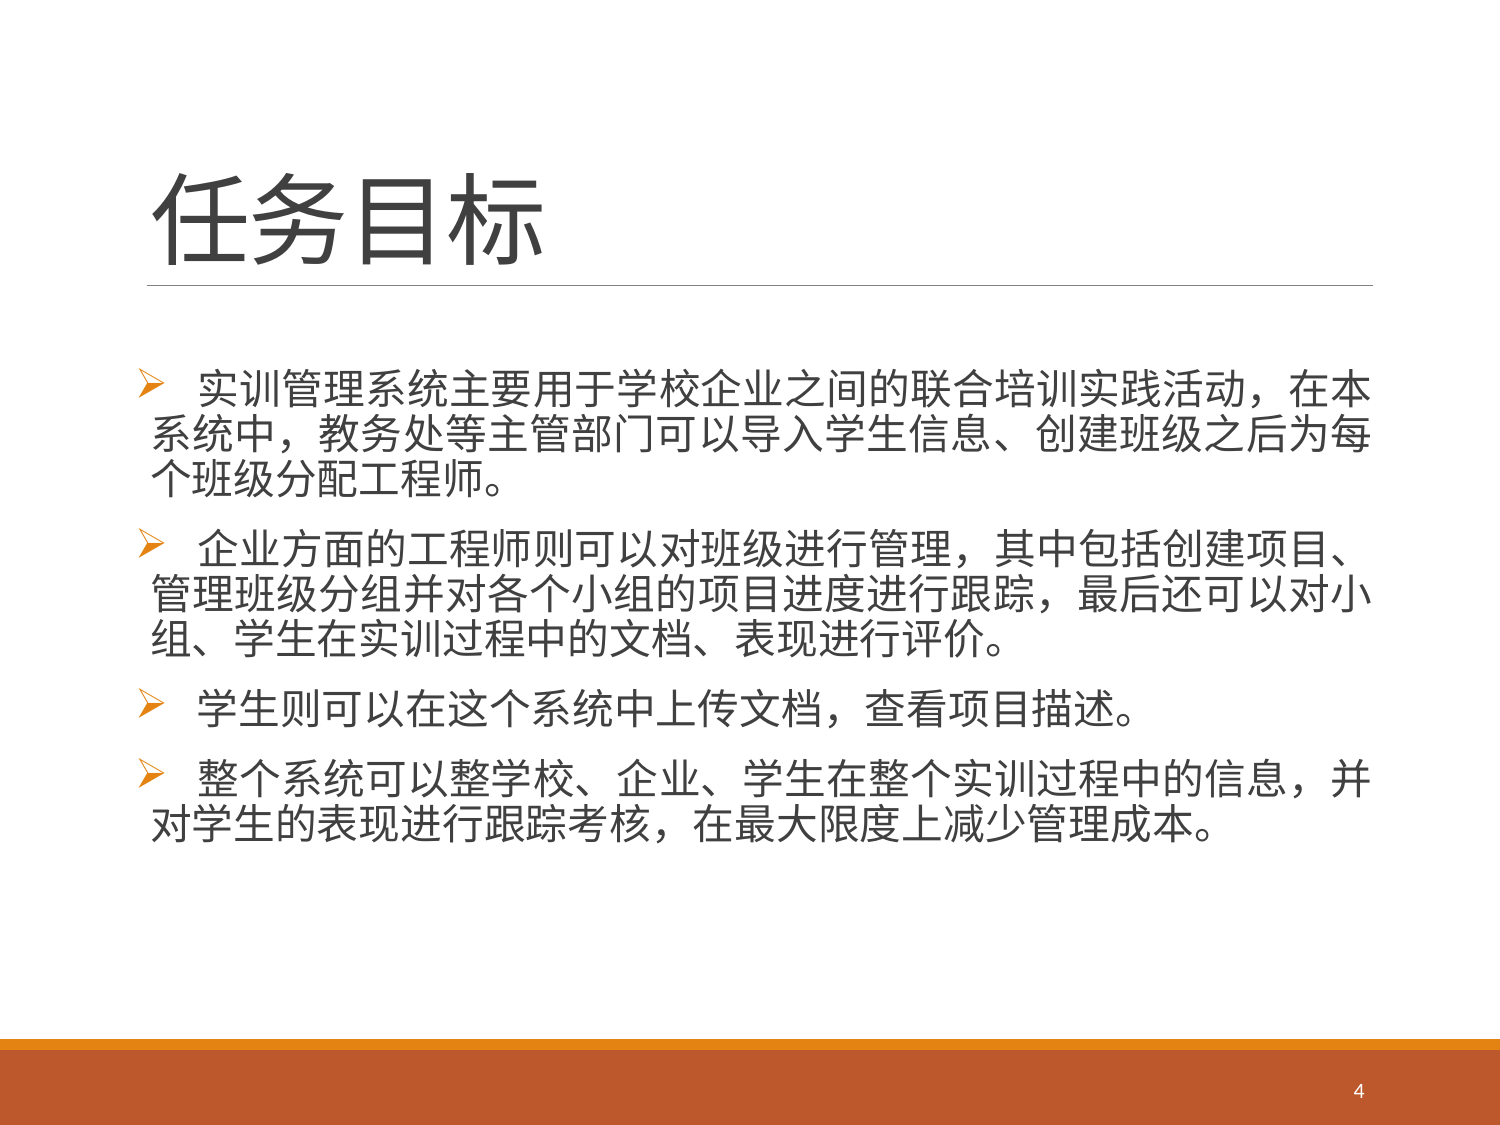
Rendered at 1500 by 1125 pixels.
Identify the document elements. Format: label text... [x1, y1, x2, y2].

slide_number 4 [1218, 1059, 1380, 1120]
list 实训管理系统主要用于学校企业之间的联合培训实践活动，在本系统中，教务处等主管部门可以导入学生信息、创建班级之后为每个班级分配工程师。 企业方面的工程师则可以对班级进行管理，其中包括创建项目、管理班级分组并对各个小组的项目进度进行跟踪，最后还可以对小组、学生在实训过程中的文档、表现进行评价。 学生则可以在这个系统中上传文档，查看项目描述。 整个系统可以整学校、企业、学生在整个实训过程中的信息，并对学生的表现进行跟踪考核，在最大限度上减少管理成本。 [135, 361, 1373, 1021]
title 任务目标 [135, 47, 1373, 285]
